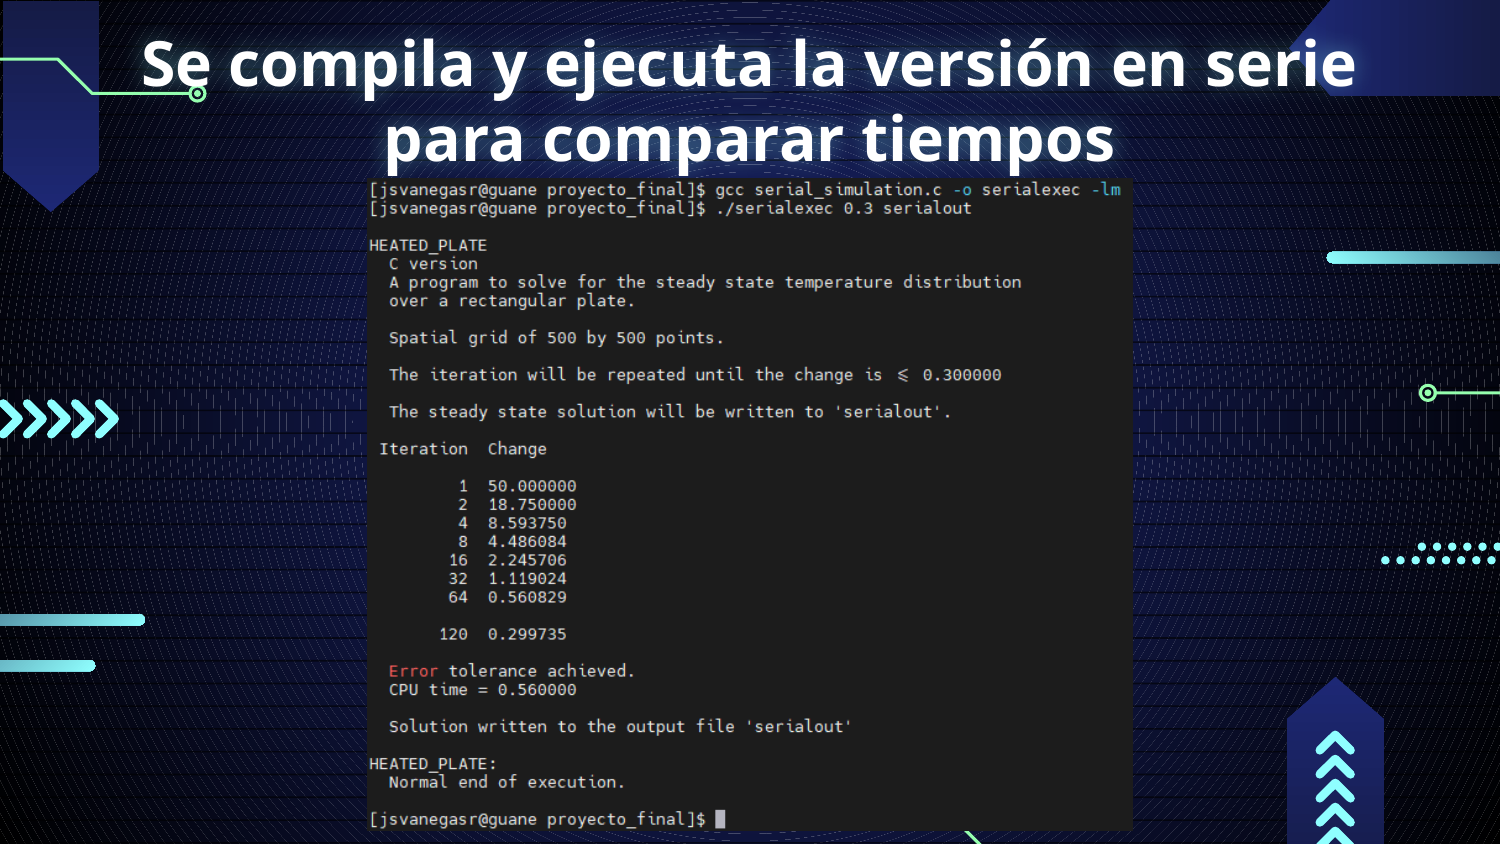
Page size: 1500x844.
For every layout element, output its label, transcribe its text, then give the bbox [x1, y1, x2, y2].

title Se compila y ejecuta la versión en serie para comparar tiempos [116, 30, 1383, 169]
picture [367, 178, 1133, 832]
